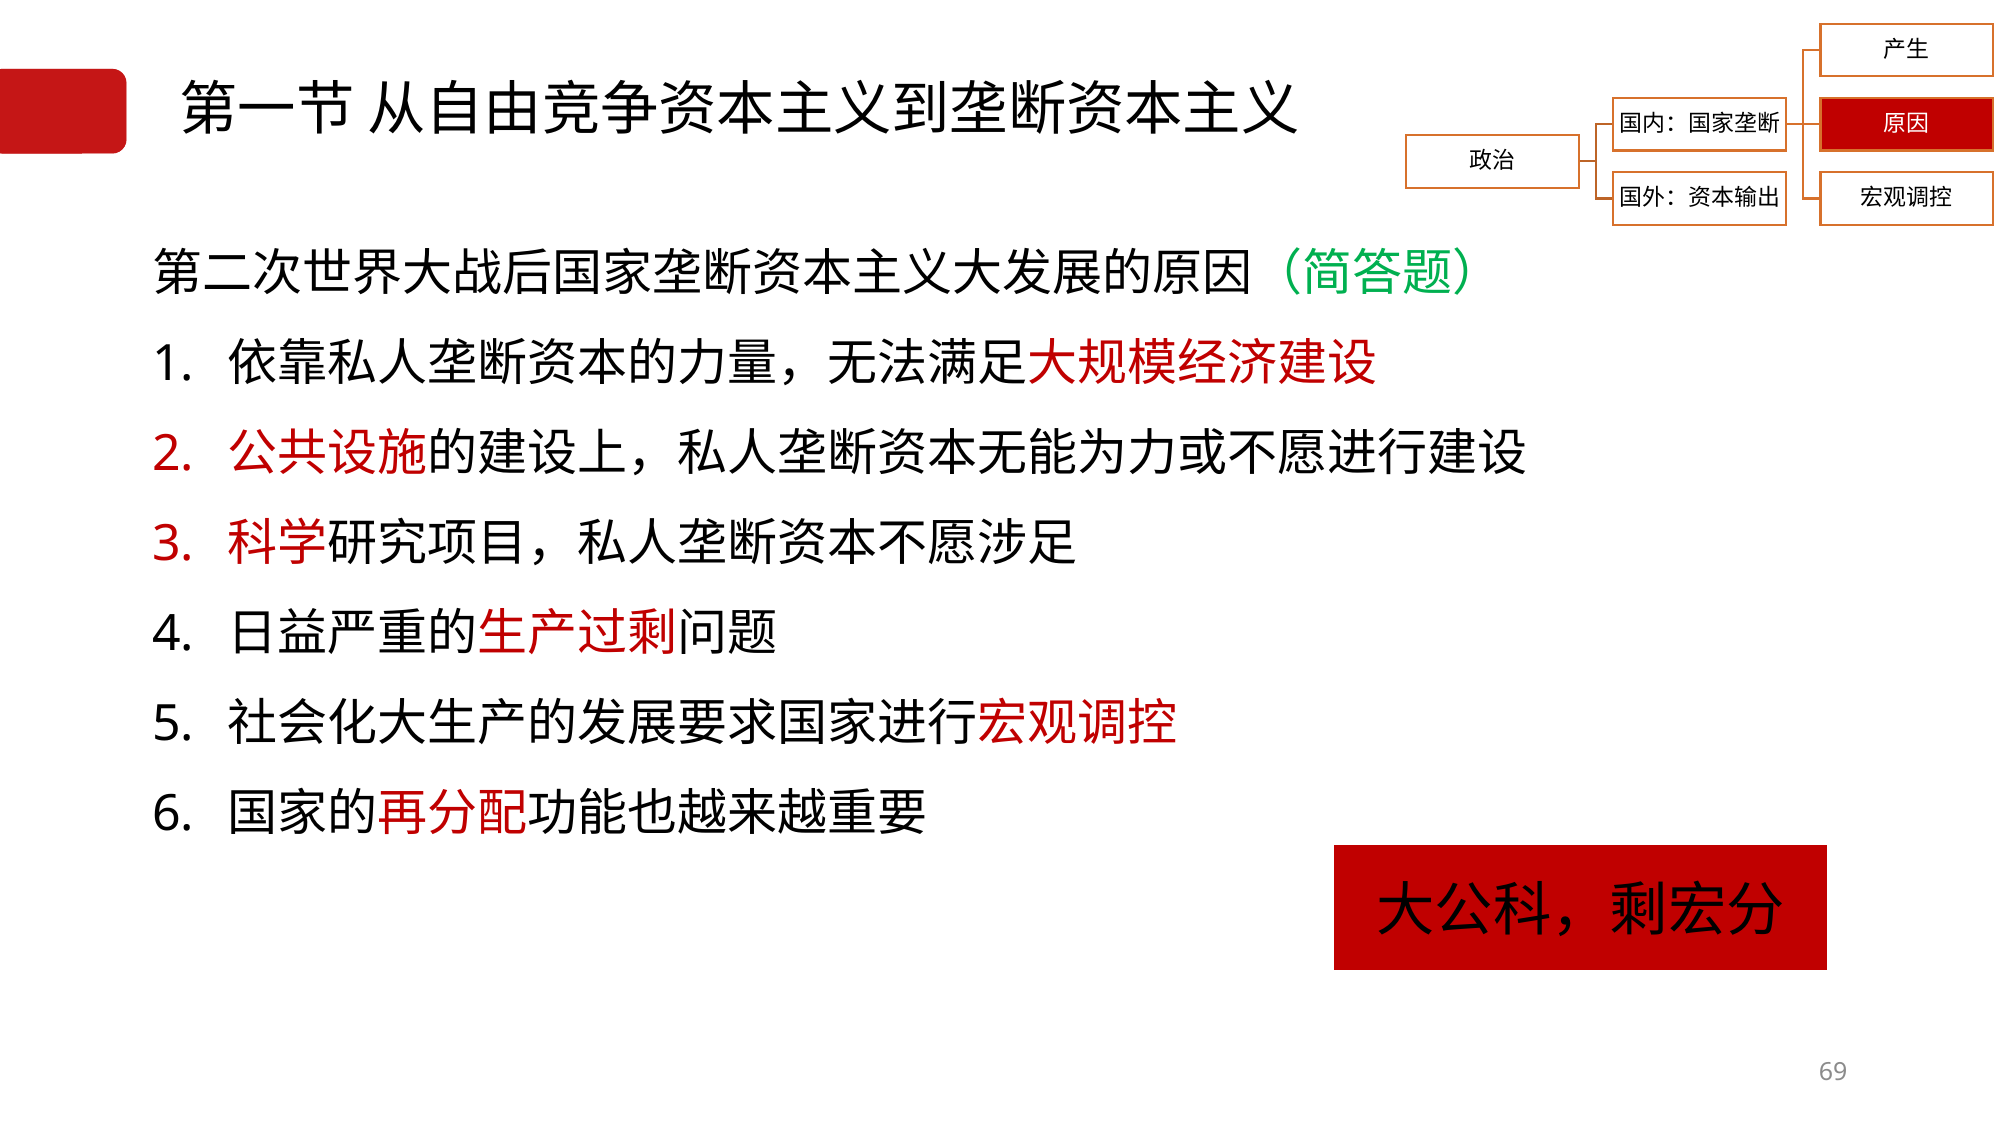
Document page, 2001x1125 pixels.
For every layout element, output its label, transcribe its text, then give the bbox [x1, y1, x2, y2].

list 第二次世界大战后国家垄断资本主义大发展的原因（简答题） 依靠私人垄断资本的力量，无法满足大规模经济建设 公共设施的建设上，私人垄断资本无能为力或不愿进行建设 科学研究项目，私人垄断资本不愿涉足 日益严重的生产过剩问题 社会化大生产的发展要求国家进行宏观调控 国家的再分配功能也越来越重要 [137, 202, 1863, 1022]
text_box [1405, 0, 1994, 281]
title 第一节 从自由竞争资本主义到垄断资本主义 [164, 57, 1405, 164]
text_box 大公科，剩宏分 [1334, 845, 1827, 970]
slide_number 69 [1412, 1042, 1863, 1103]
